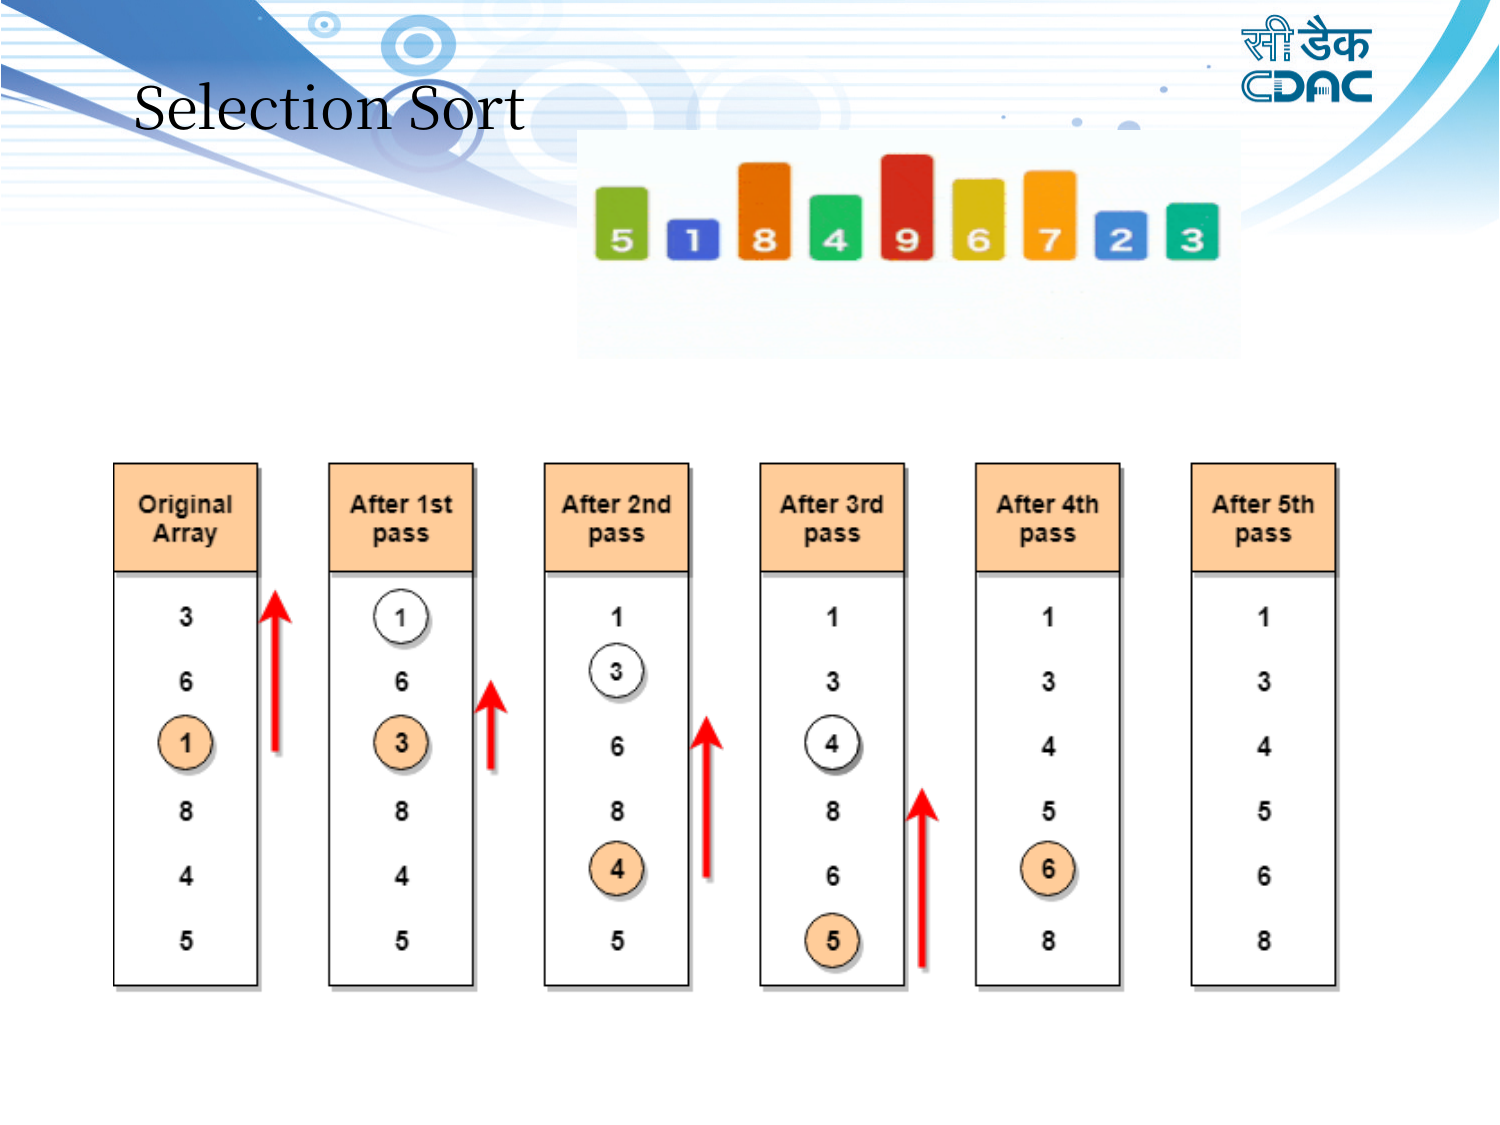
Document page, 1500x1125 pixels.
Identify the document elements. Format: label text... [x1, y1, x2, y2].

title Selection Sort [81, 33, 578, 179]
picture [113, 436, 1342, 1012]
picture [1, 0, 1499, 360]
